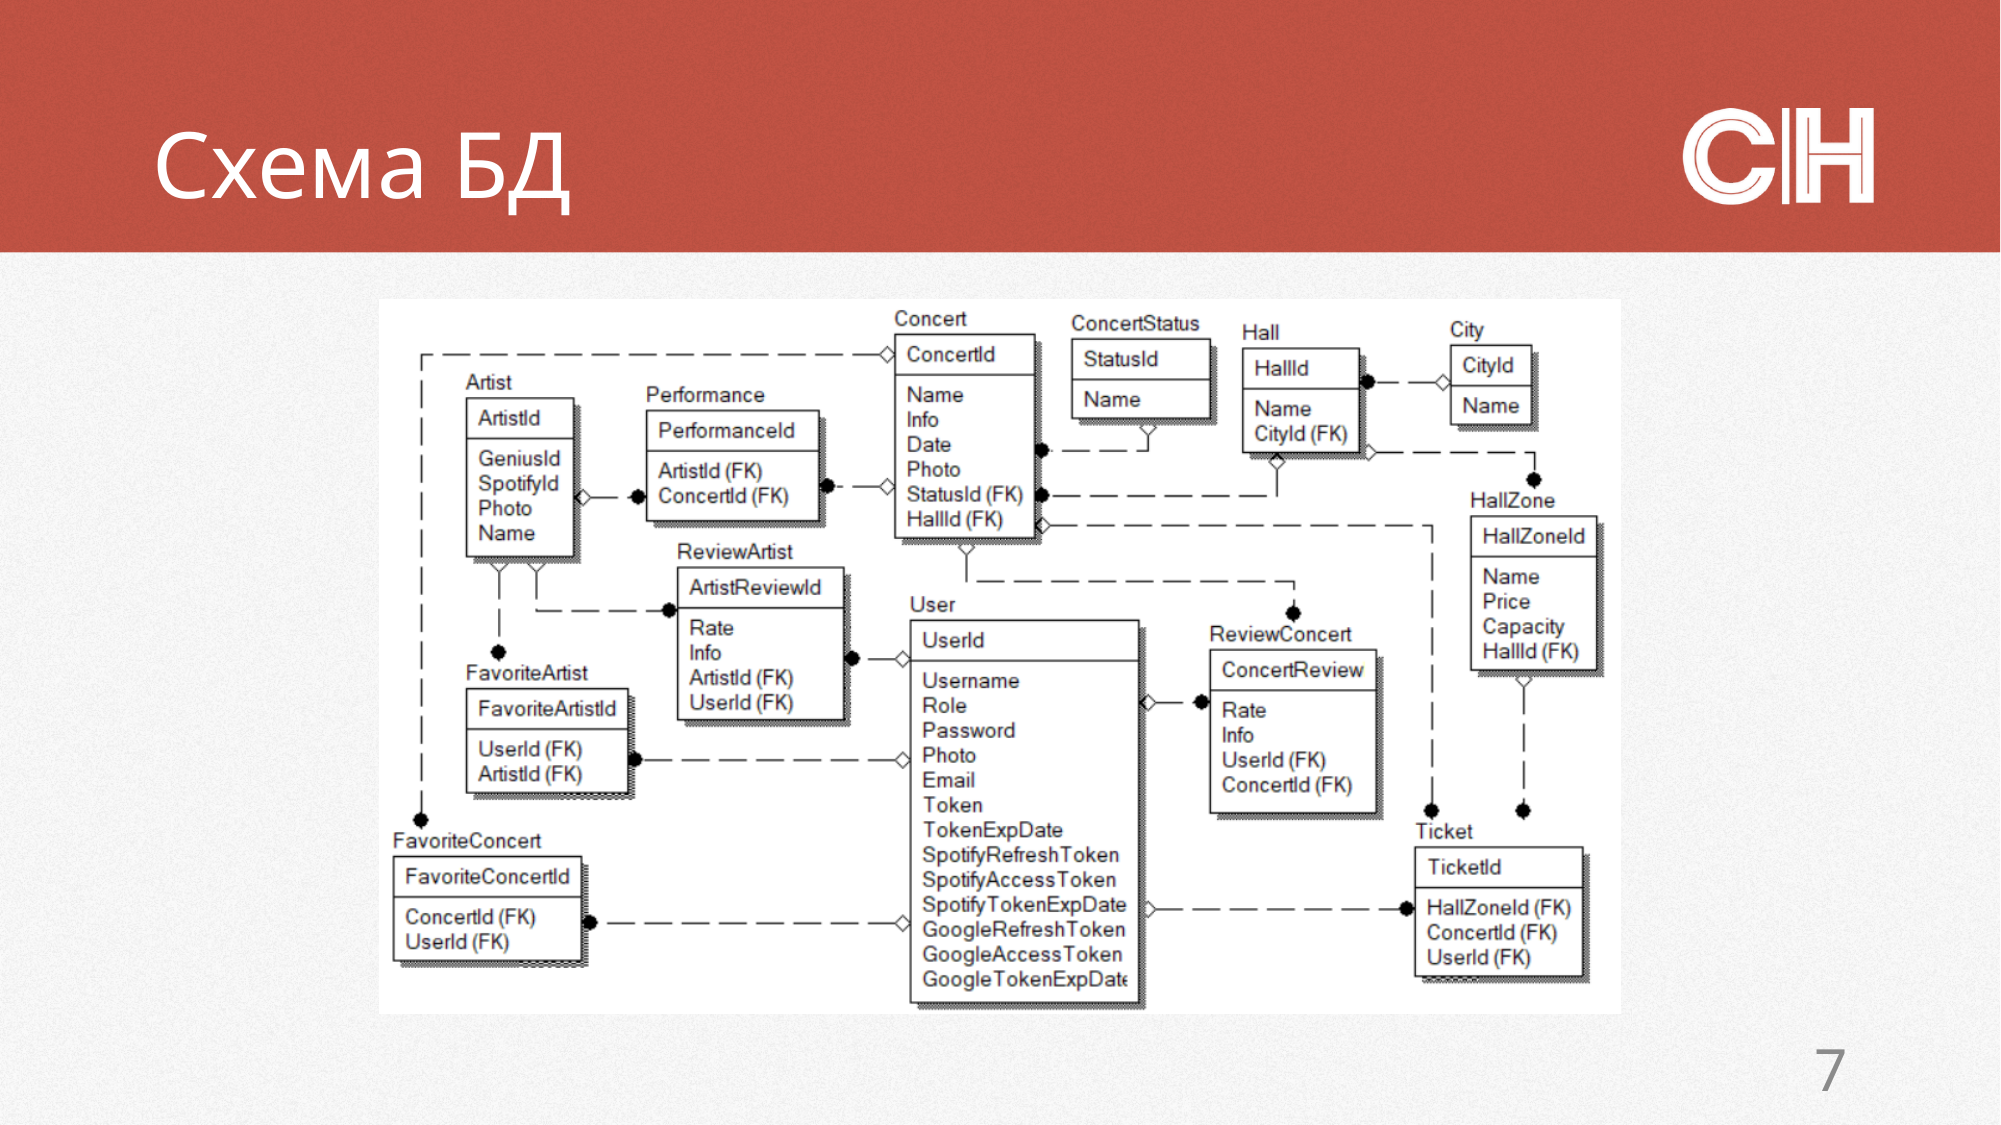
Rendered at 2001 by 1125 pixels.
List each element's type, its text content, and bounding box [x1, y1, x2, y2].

slide_number 7 [1412, 1042, 1863, 1103]
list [379, 299, 1621, 1014]
title Схема БД [137, 59, 1863, 278]
picture [0, 0, 2001, 1125]
